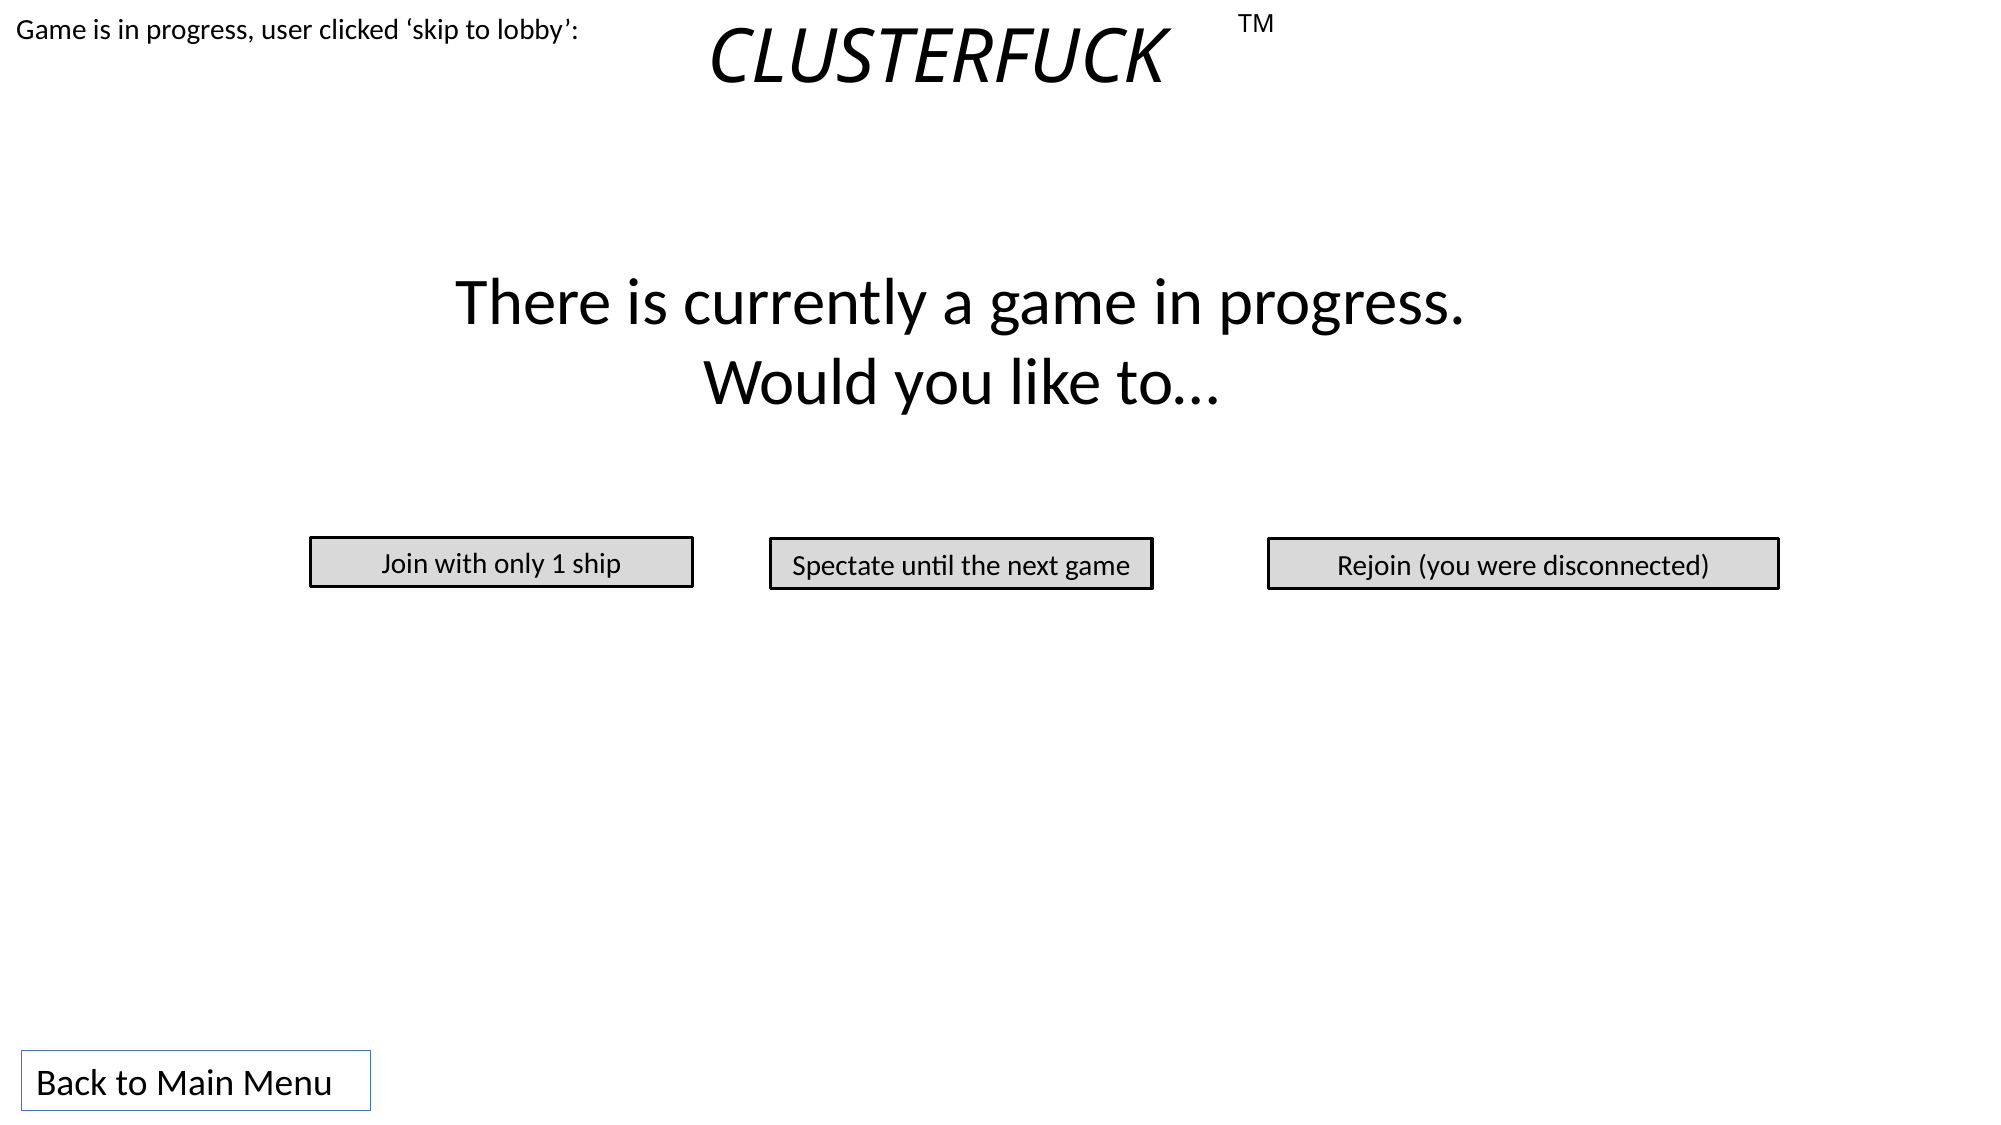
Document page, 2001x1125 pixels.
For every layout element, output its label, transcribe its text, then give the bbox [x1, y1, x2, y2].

text_box Back to Main Menu [21, 1050, 371, 1111]
text_box TM [1223, 0, 1297, 45]
text_box Join with only 1 ship [310, 537, 693, 587]
text_box Rejoin (you were disconnected) [1268, 538, 1779, 589]
text_box There is currently a game in progress. Would you like to… [358, 250, 1565, 425]
text_box Spectate until the next game [770, 538, 1153, 589]
text_box Game is in progress, user clicked ‘skip to lobby’: [1, 2, 641, 53]
text_box CLUSTERFUCK [692, 0, 1269, 105]
